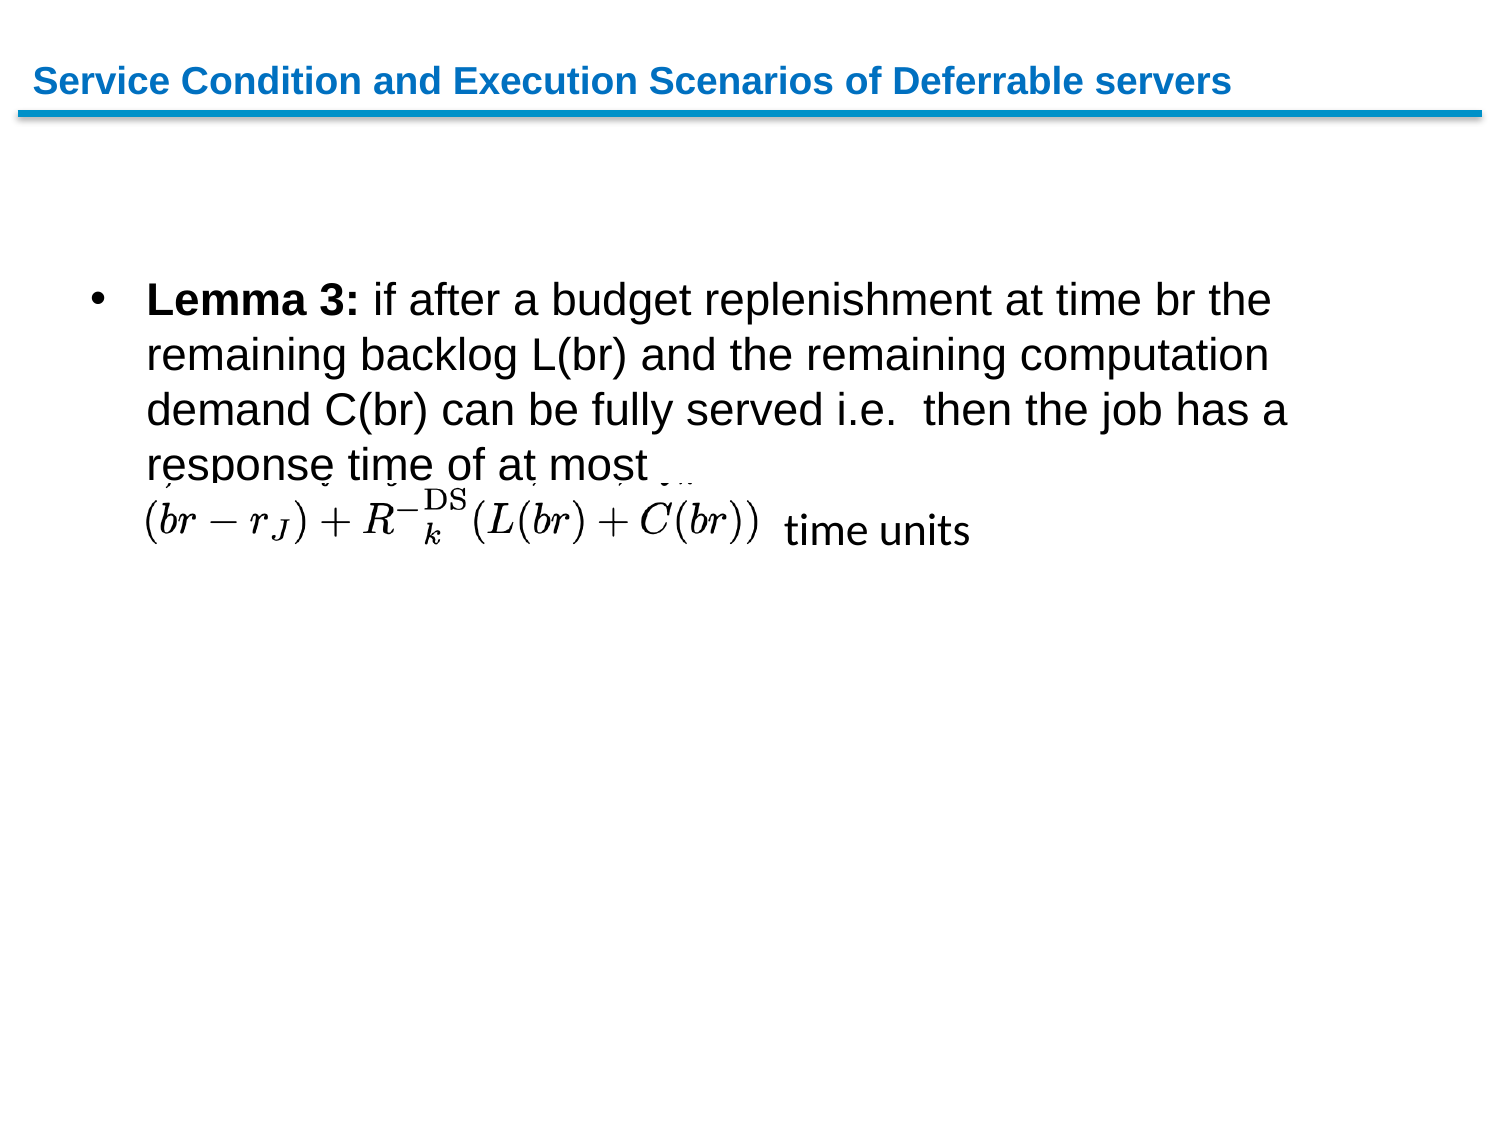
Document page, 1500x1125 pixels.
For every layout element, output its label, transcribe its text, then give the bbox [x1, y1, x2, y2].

title Service Condition and Execution Scenarios of Deferrable servers [17, 47, 1385, 143]
picture [139, 483, 764, 569]
